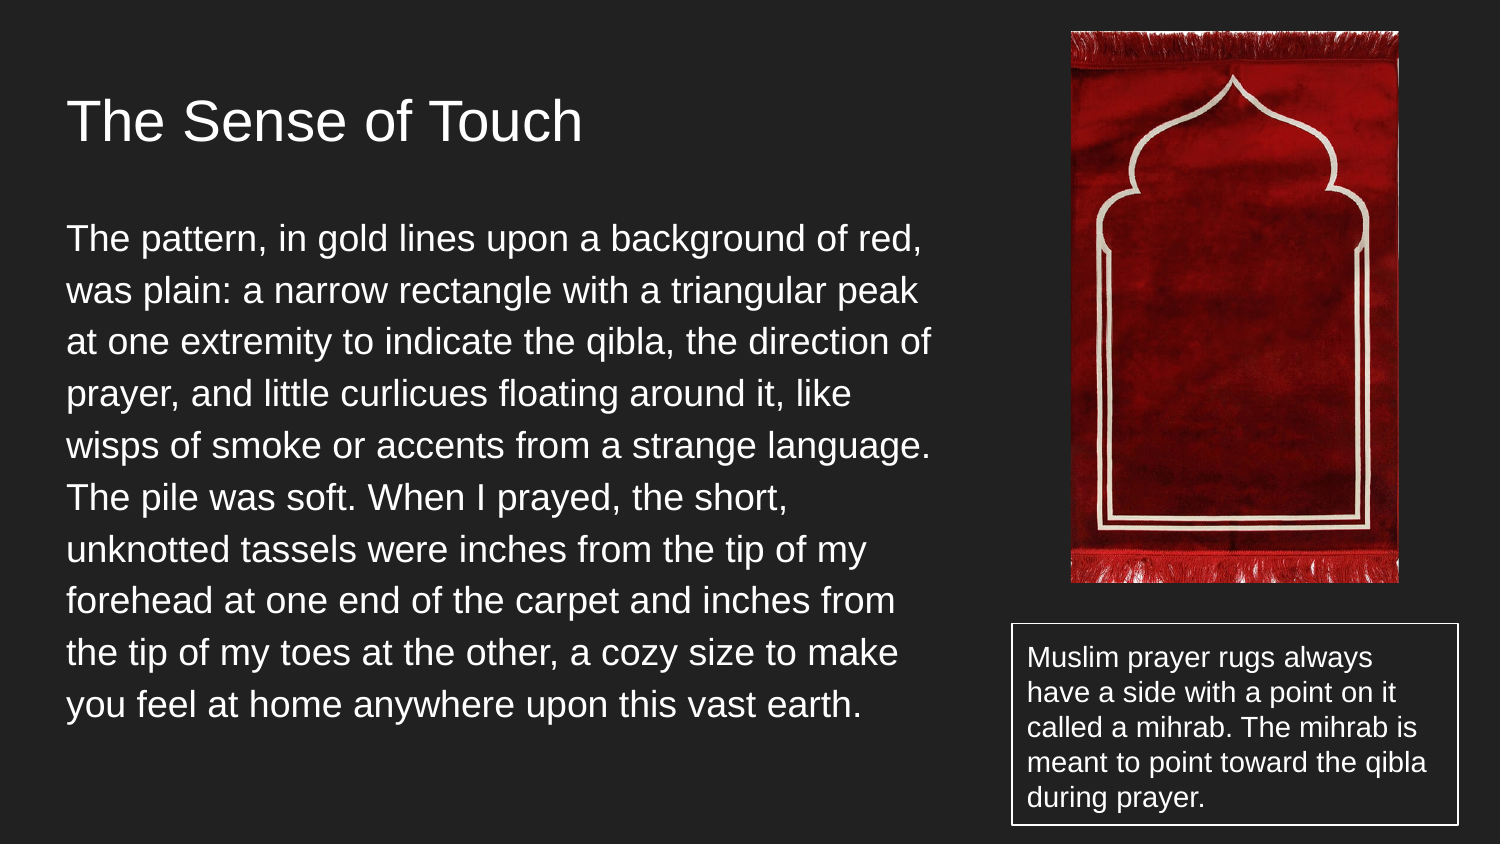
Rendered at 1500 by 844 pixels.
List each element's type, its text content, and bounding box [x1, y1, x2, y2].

text_box Muslim prayer rugs always have a side with a point on it called a mihrab. The mihrab is meant to point toward the qibla during prayer. [1011, 623, 1458, 826]
picture [1070, 30, 1399, 583]
list The pattern, in gold lines upon a background of red, was plain: a narrow rectangle with a triangular peak at one extremity to indicate the qibla, the direction of prayer, and little curlicues floating around it, like wisps of smoke or accents from a strange language. The pile was soft. When I prayed, the short, unknotted tassels were inches from the tip of my forehead at one end of the carpet and inches from the tip of my toes at the other, a cozy size to make you feel at home anywhere upon this vast earth. [51, 192, 969, 754]
title The Sense of Touch [51, 68, 611, 162]
